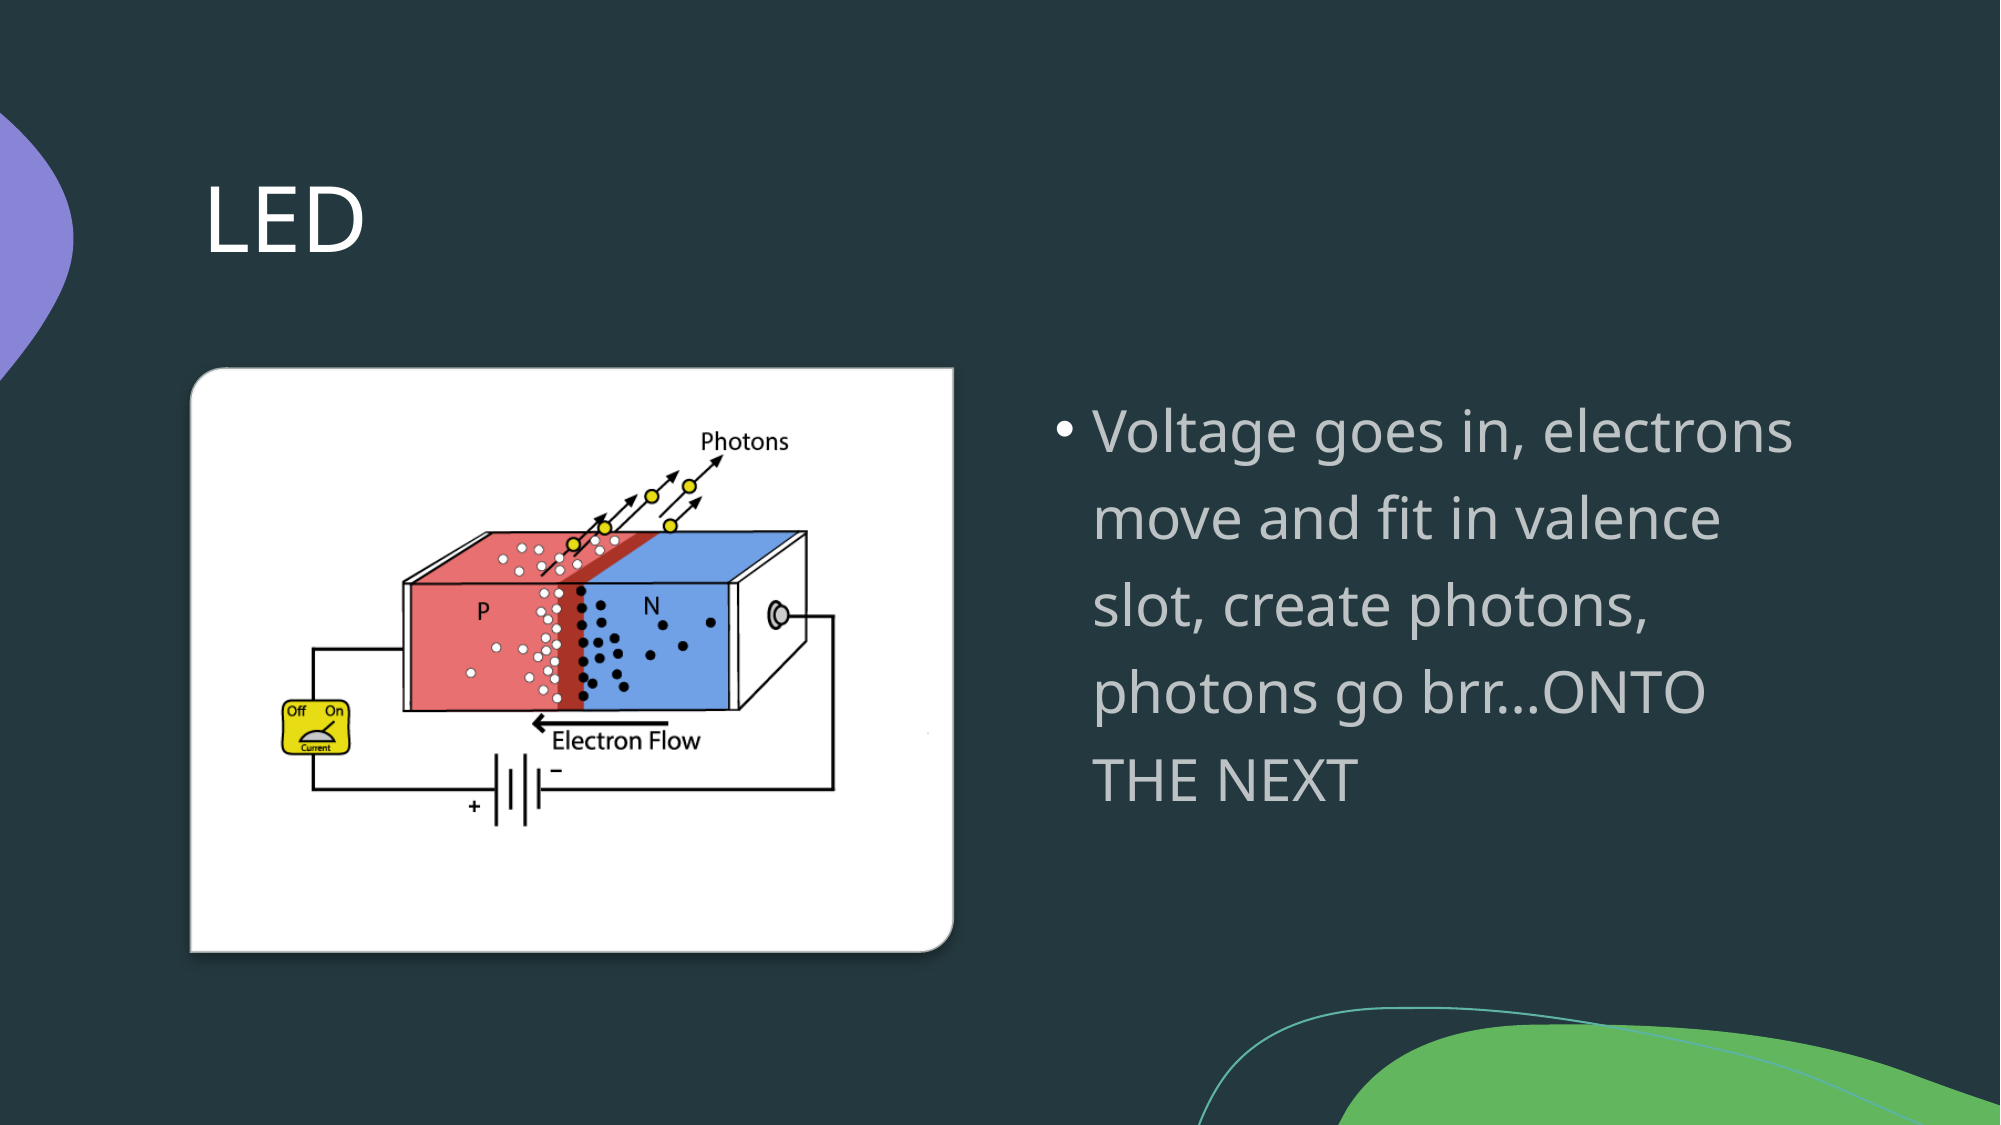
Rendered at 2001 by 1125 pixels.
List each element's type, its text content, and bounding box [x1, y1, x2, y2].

title LED [187, 101, 1813, 344]
picture [191, 368, 953, 952]
list Voltage goes in, electrons move and fit in valence slot, create photons, photons go brr…ONTO THE NEXT [1039, 369, 1813, 950]
